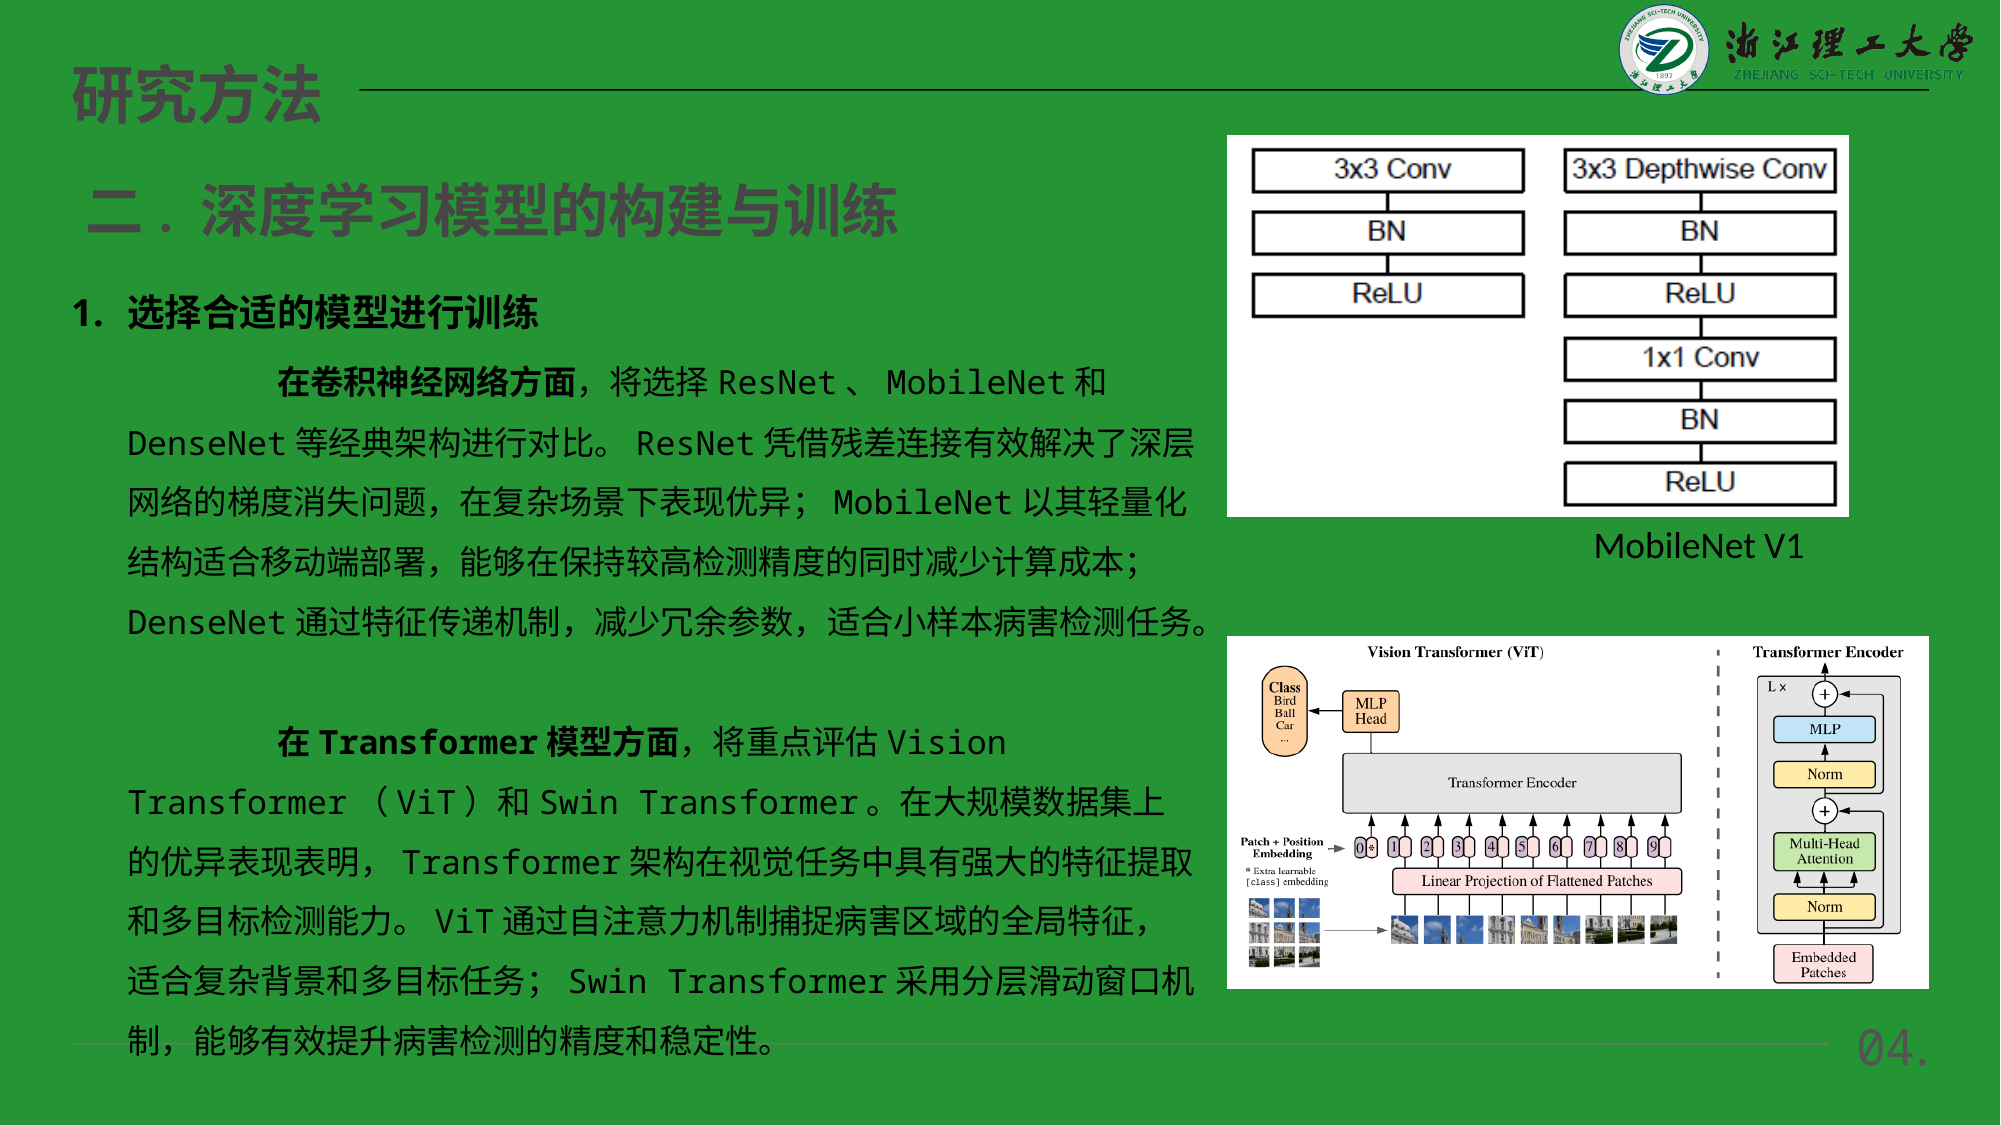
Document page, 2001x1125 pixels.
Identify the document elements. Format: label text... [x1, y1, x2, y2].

text_box 研究方法 [71, 42, 659, 131]
text_box 选择合适的模型进行训练 在卷积神经网络方面，将选择ResNet、MobileNet和DenseNet等经典架构进行对比。ResNet凭借残差连接有效解决了深层网络的梯度消失问题，在复杂场景下表现优异；MobileNet以其轻量化结构适合移动端部署，能够在保持较高检测精度的同时减少计算成本；DenseNet通过特征传递机制，减少冗余参数，适合小样本病害检测任务。 在Transformer模型方面，将重点评估Vision Transformer（ViT）和Swin Transformer。在大规模数据集上的优异表现表明，Transformer架构在视觉任务中具有强大的特征提取和多目标检测能力。ViT通过自注意力机制捕捉病害区域的全局特征，适合复杂背景和多目标任务；Swin Transformer采用分层滑动窗口机制，能够有效提升病害检测的精度和稳定性。 [71, 262, 1199, 1125]
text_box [1578, 0, 2000, 120]
text_box 二. 深度学习模型的构建与训练 [71, 166, 953, 252]
text_box 04. [1814, 1005, 1929, 1076]
picture [1226, 135, 1850, 517]
text_box MobileNet V1 [1578, 526, 1820, 574]
picture [1226, 636, 1930, 990]
